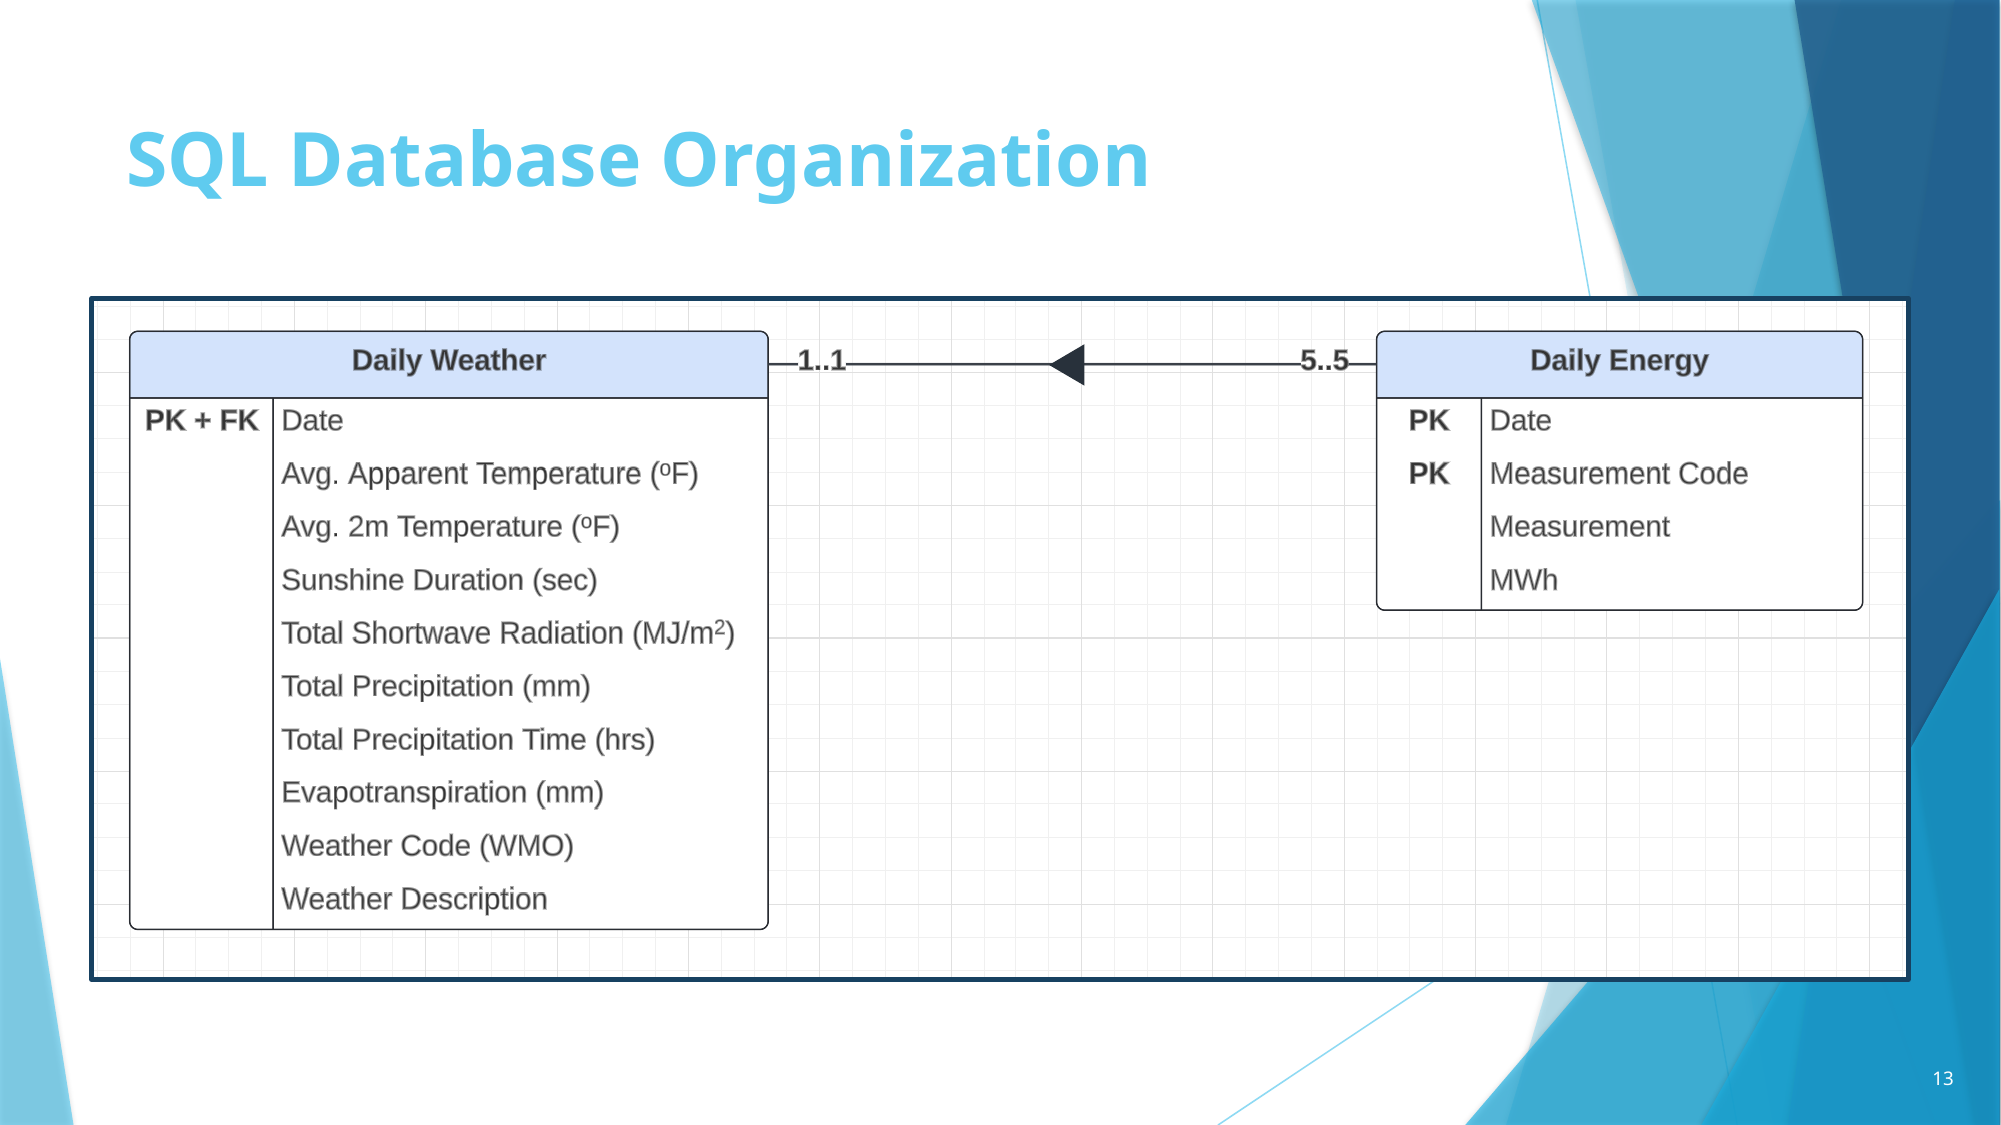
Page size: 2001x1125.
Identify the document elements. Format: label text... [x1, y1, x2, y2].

slide_number 13 [1856, 1049, 1969, 1110]
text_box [93, 299, 1907, 978]
text_box SQL Database Organization [111, 99, 1522, 209]
